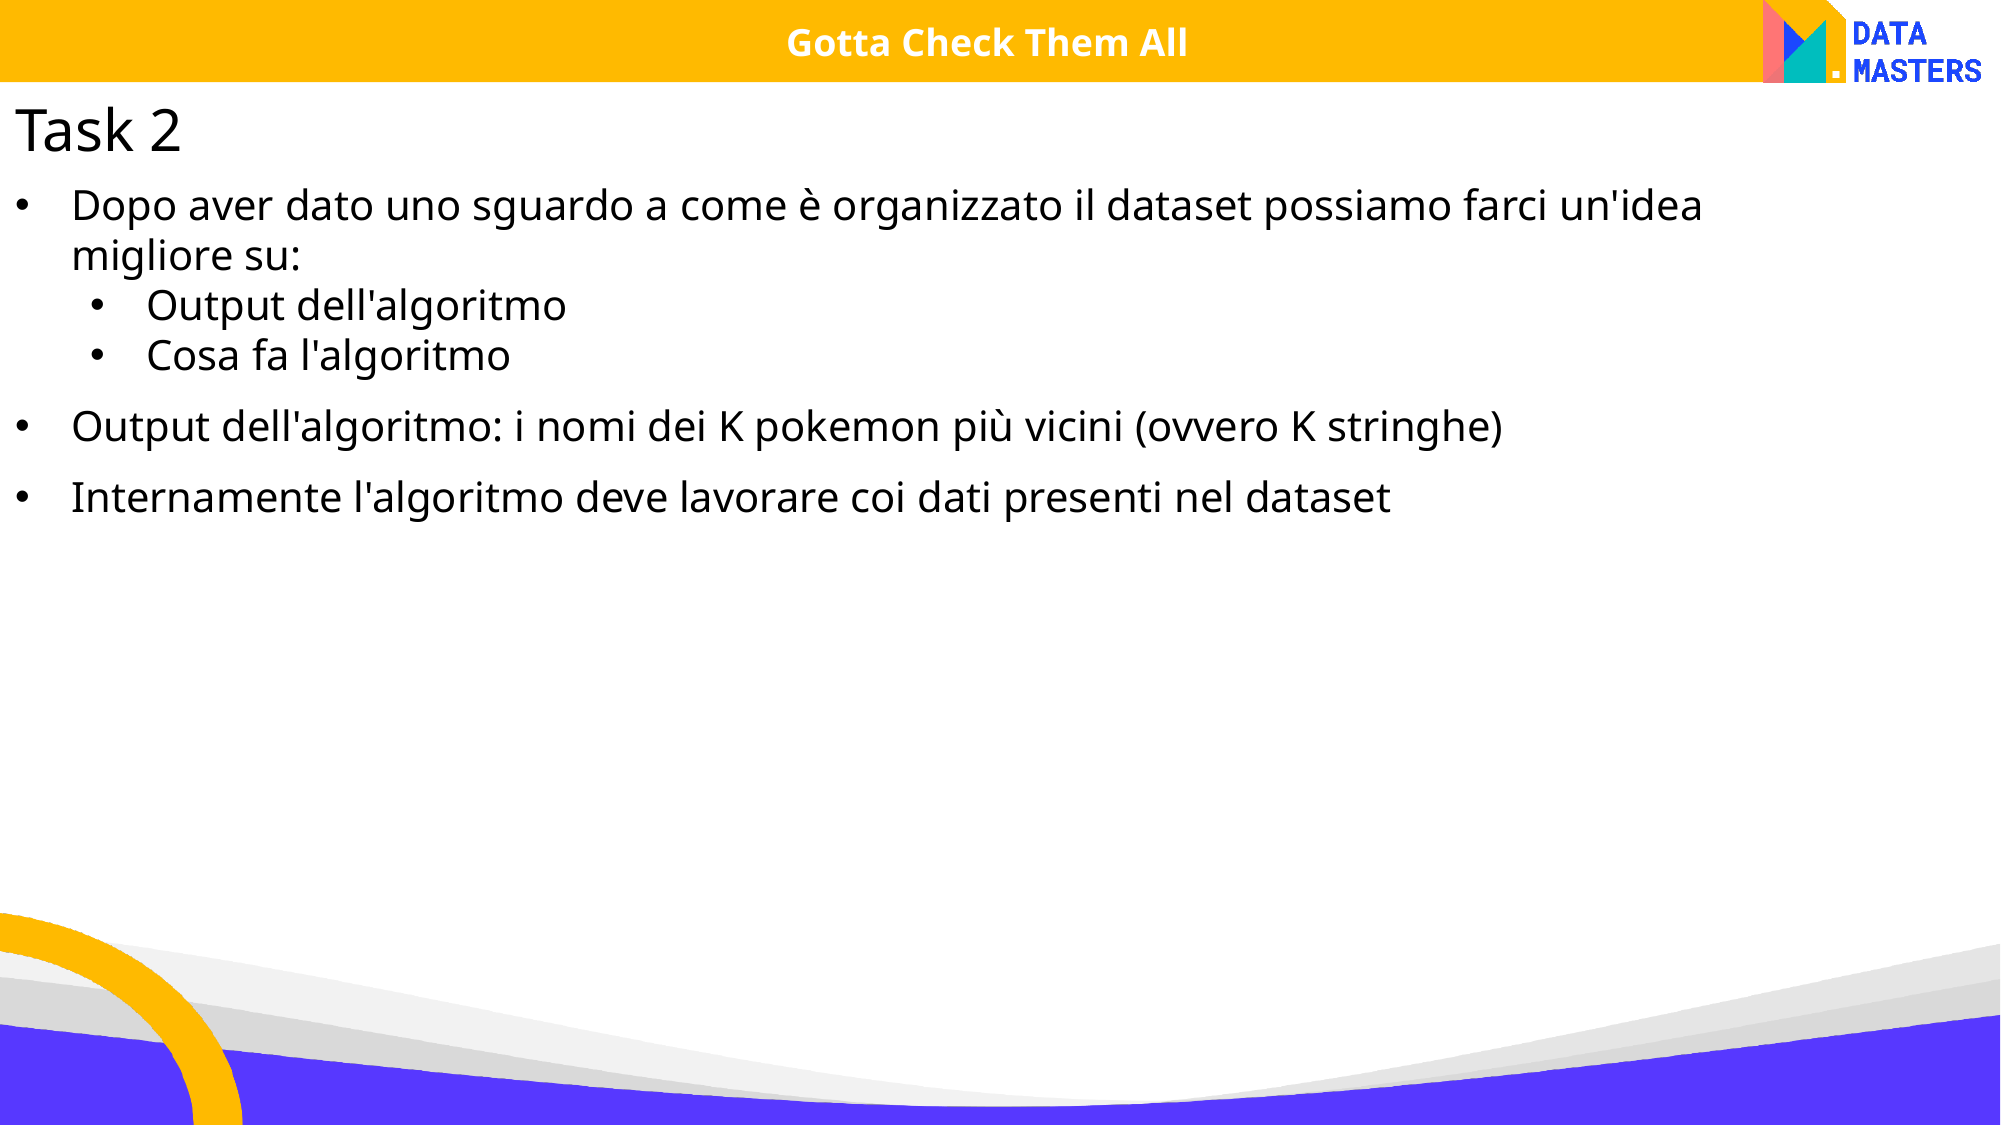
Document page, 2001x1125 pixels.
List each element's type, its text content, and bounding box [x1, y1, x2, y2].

text_box Task 2 [0, 85, 1445, 171]
picture [0, 896, 2001, 1125]
text_box Dopo aver dato uno sguardo a come è organizzato il dataset possiamo farci un'idea migliore su: Output dell'algoritmo Cosa fa l'algoritmo Output dell'algoritmo: i nomi dei K pokemon più vicini (ovvero K stringhe) Internamente l'algoritmo deve lavorare coi dati presenti nel dataset [0, 171, 1852, 529]
picture [1763, 0, 1983, 90]
text_box Gotta Check Them All [242, 11, 1743, 72]
